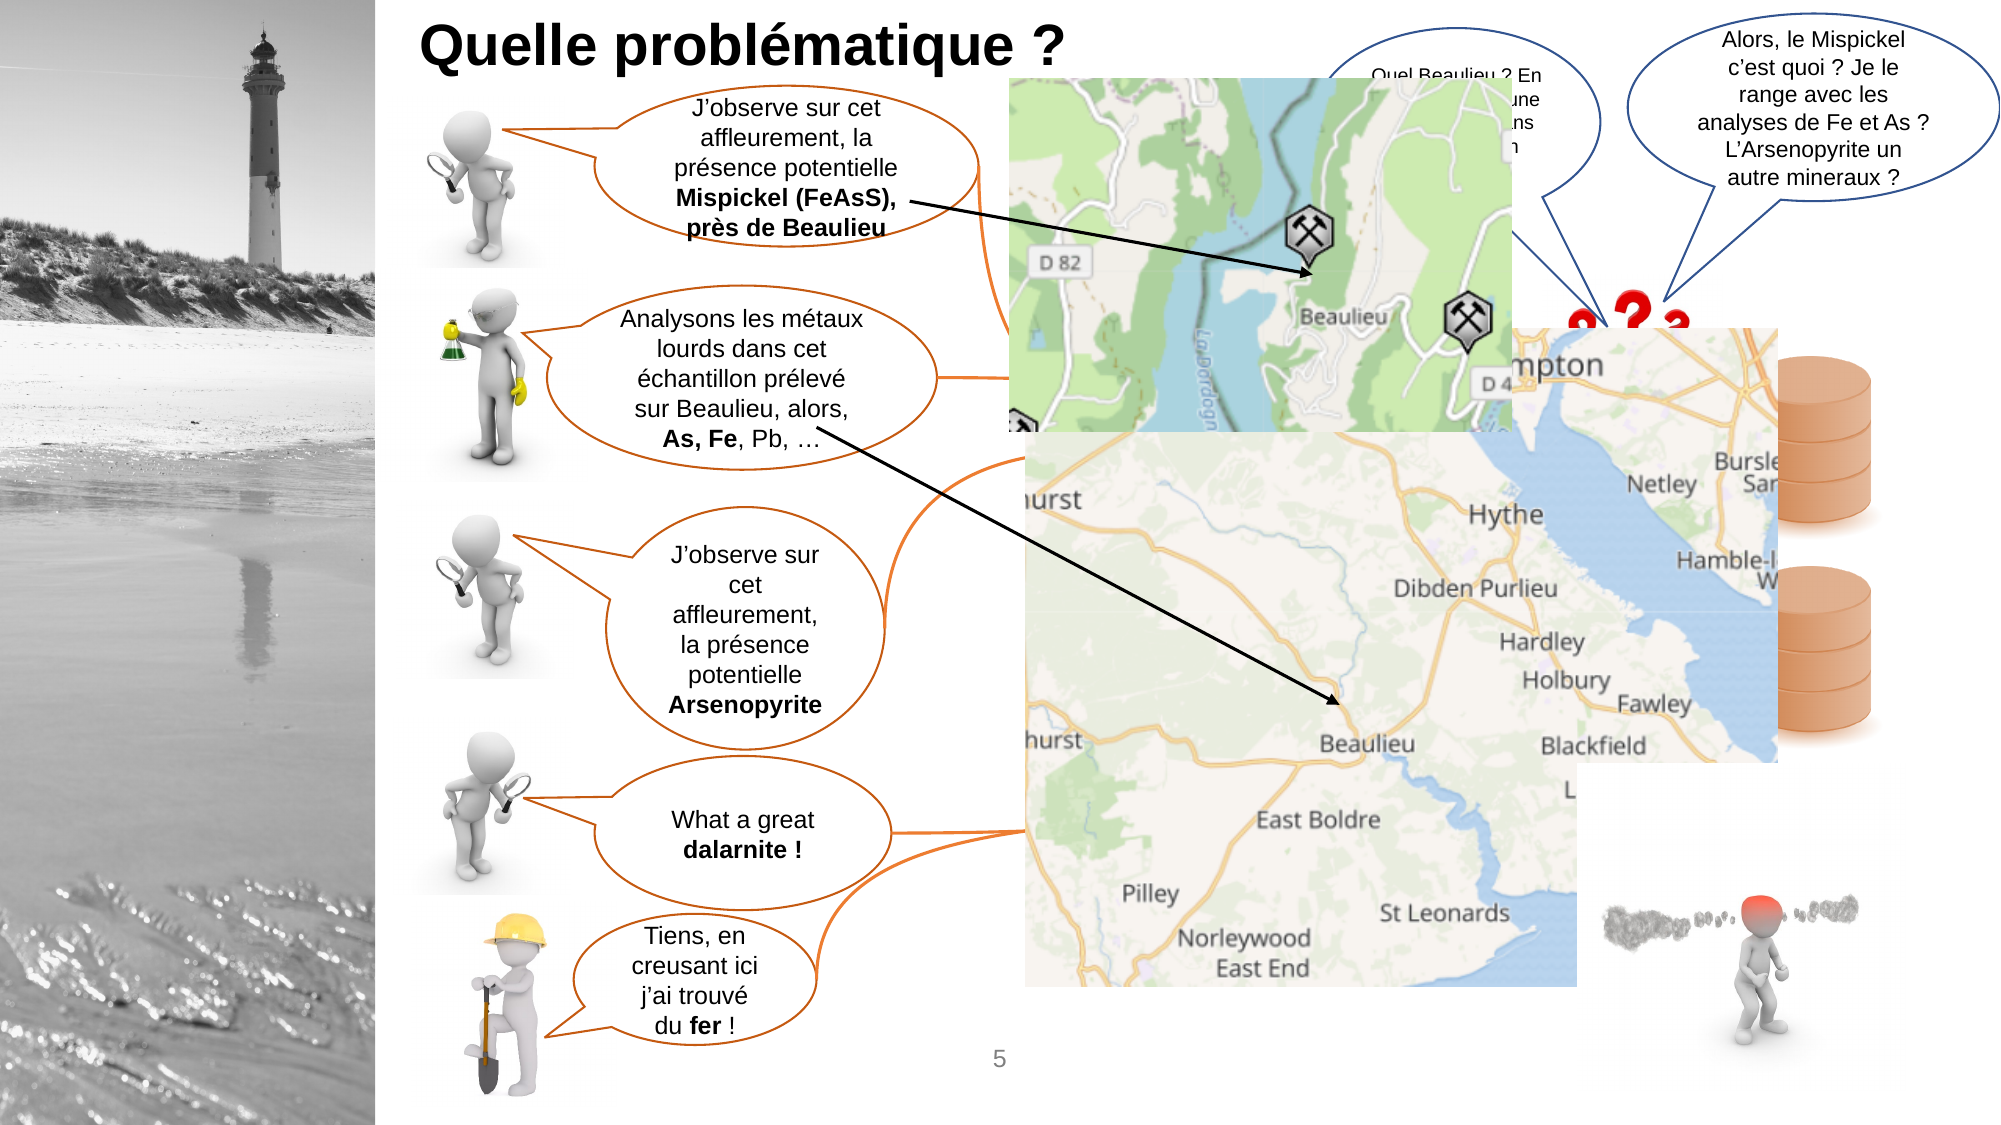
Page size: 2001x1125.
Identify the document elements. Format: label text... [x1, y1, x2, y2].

text_box Alors, le Mispickel c’est quoi ? Je le range avec les analyses de Fe et As ? L’Arsenopyrite un autre mineraux ? [1626, 12, 2000, 274]
picture [395, 500, 574, 679]
text_box Quelle problématique ? [404, 0, 1657, 85]
slide_number 5 [774, 1035, 1225, 1096]
picture [1577, 763, 1906, 1091]
picture [1778, 566, 1883, 749]
text_box Quel Beaulieu ? En France ? C’est une commune ? Dans le Cantal ? En Ardèche ? [1328, 27, 1602, 274]
text_box Analysons les métaux lourds dans cet échantillon prélevé sur Beaulieu, alors, As, Fe, Pb, … [588, 284, 908, 471]
picture [410, 901, 617, 1107]
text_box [816, 328, 1778, 987]
picture [1778, 356, 1883, 540]
text_box J’observe sur cet affleurement, la présence potentielle Arsenopyrite [574, 506, 816, 751]
picture [0, 0, 588, 1125]
picture [392, 717, 571, 895]
text_box J’observe sur cet affleurement, la présence potentielle Mispickel (FeAsS), près de Beaulieu [565, 84, 909, 248]
text_box What a great dalarnite ! [571, 754, 816, 912]
picture [1542, 274, 1723, 328]
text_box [909, 78, 1512, 432]
text_box Tiens, en creusant ici j’ai trouvé du fer ! [616, 912, 817, 1047]
